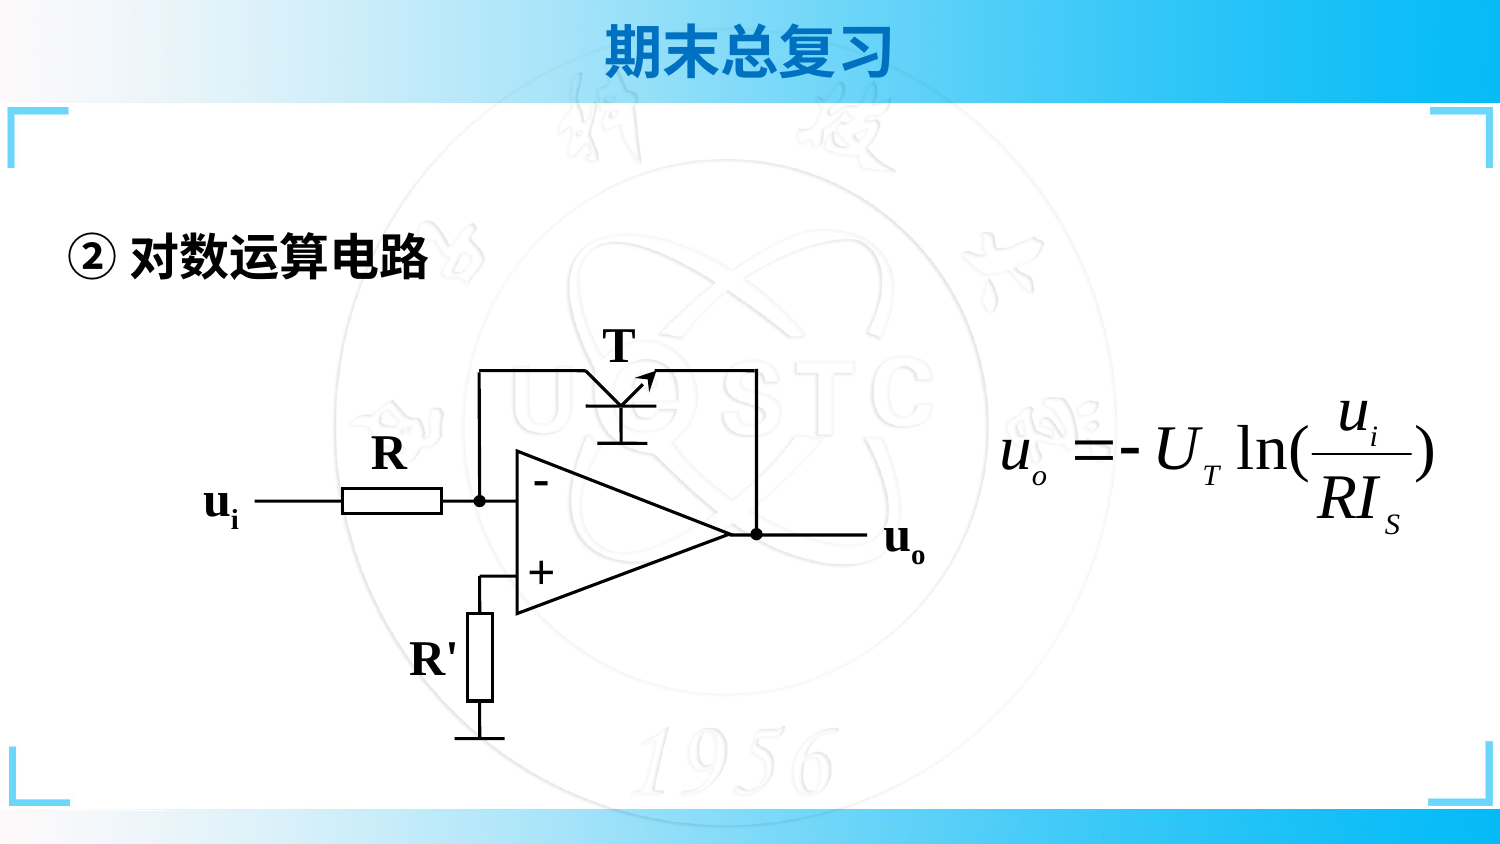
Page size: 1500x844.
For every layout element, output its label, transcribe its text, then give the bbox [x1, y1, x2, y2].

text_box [992, 372, 1447, 547]
text_box ②对数运算电路 [53, 218, 1447, 293]
picture [0, 0, 1500, 844]
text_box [187, 304, 959, 739]
